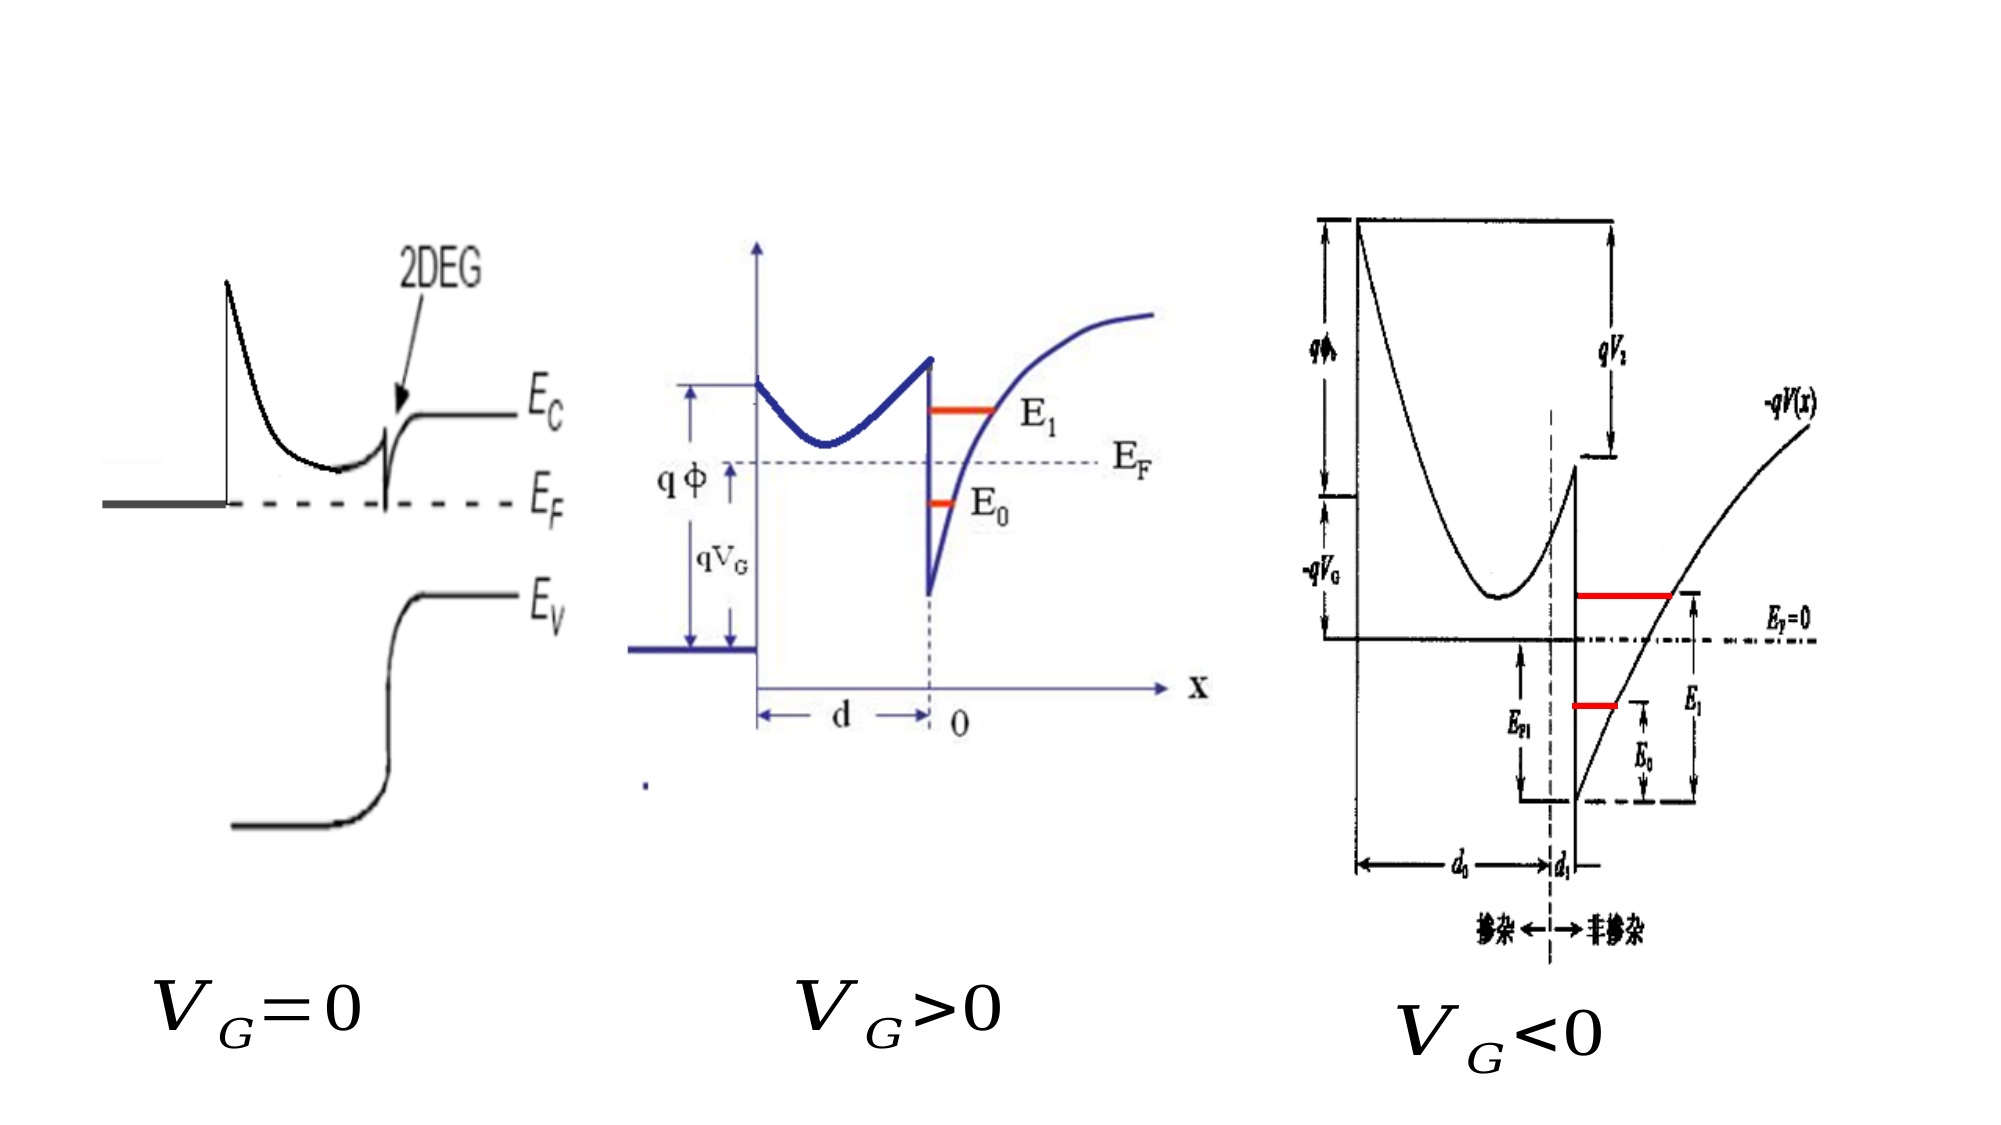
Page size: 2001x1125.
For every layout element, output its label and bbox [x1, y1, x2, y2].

picture [76, 239, 1213, 850]
slide_number [1412, 1042, 1863, 1103]
picture [1300, 199, 1845, 971]
